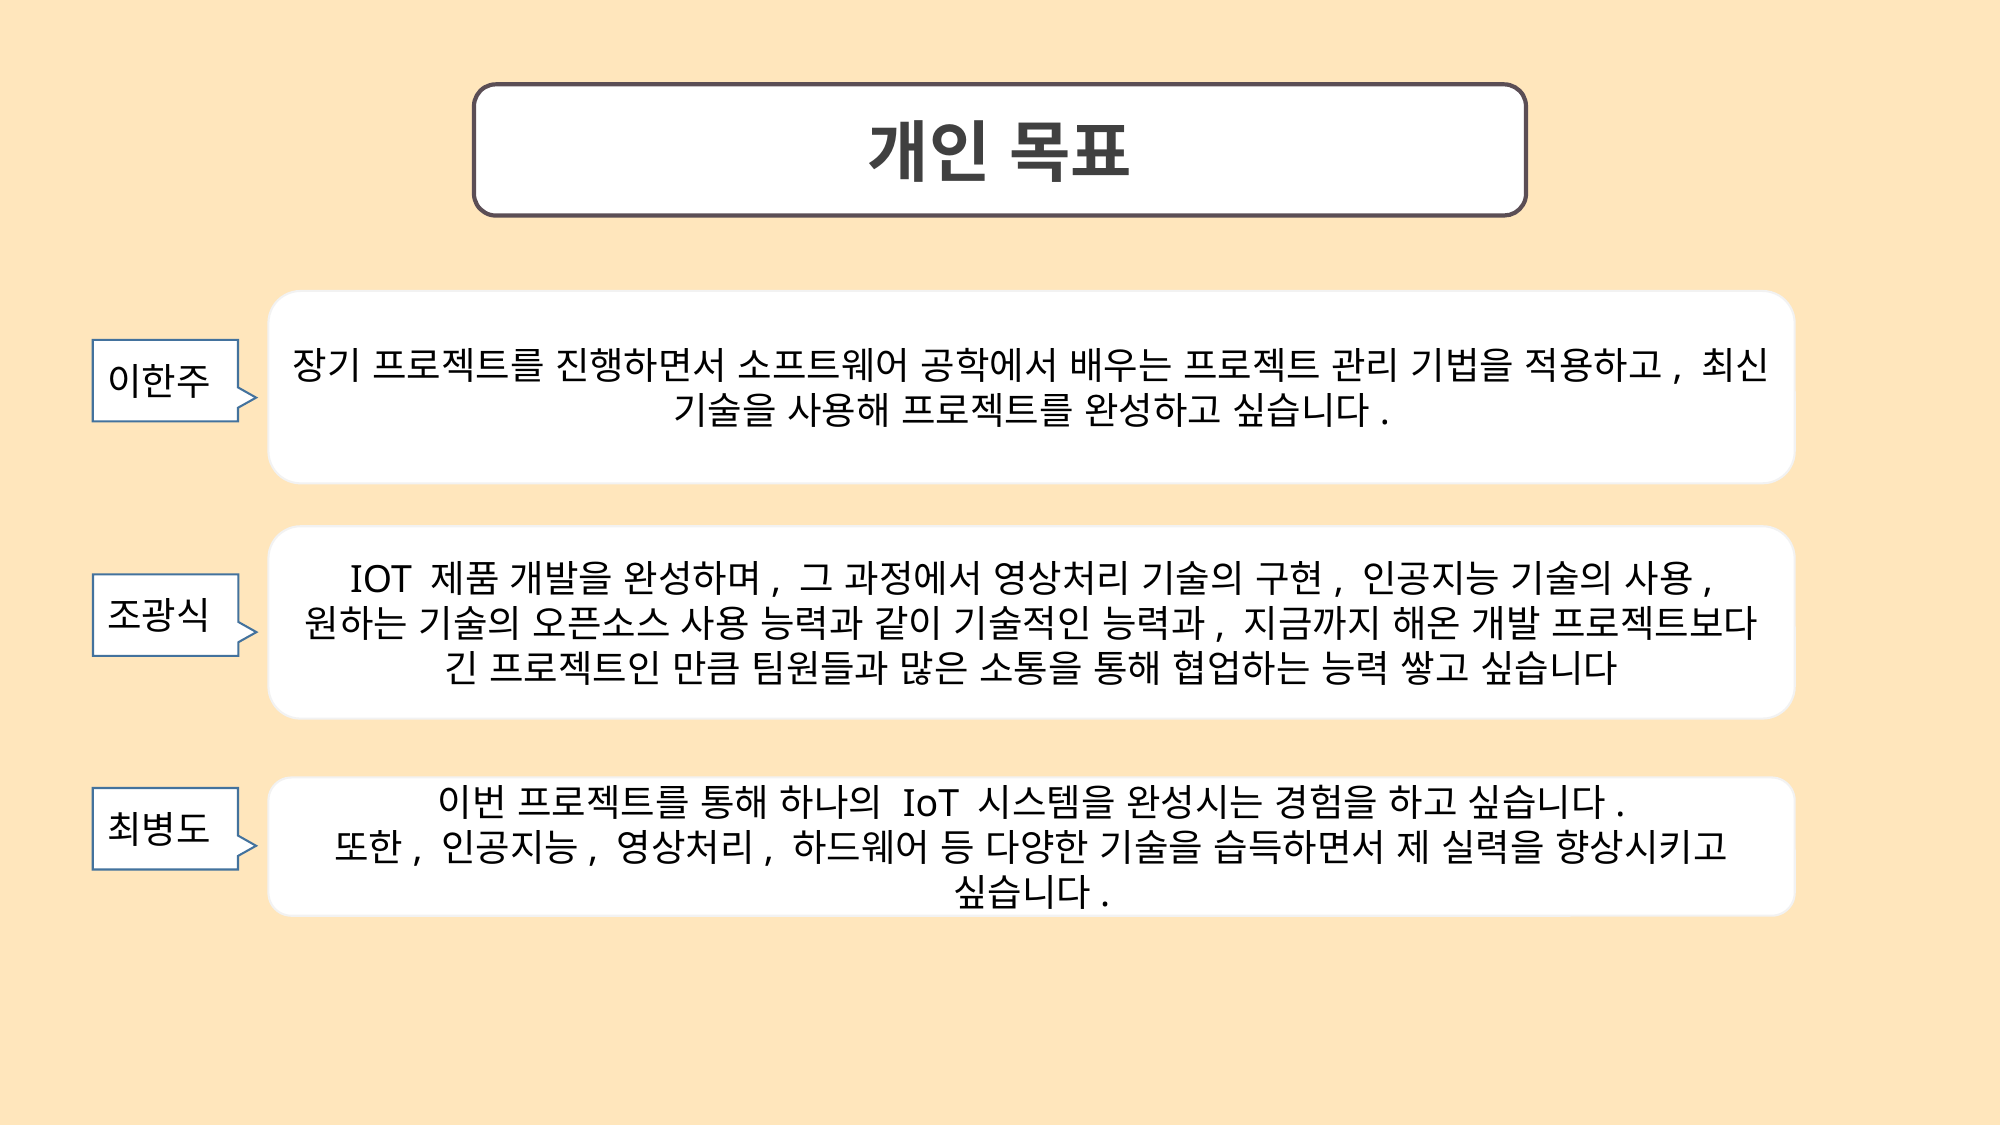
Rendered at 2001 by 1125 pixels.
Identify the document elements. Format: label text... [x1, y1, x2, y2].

text_box 이번 프로젝트를 통해 하나의 IoT 시스템을 완성시는 경험을 하고 싶습니다. 또한, 인공지능, 영상처리, 하드웨어 등 다양한 기술을 습득하면서 제 실력을 향상시키고 싶습니다. [267, 776, 1796, 917]
text_box [91, 338, 240, 423]
text_box 개인 목표 [472, 83, 1528, 217]
text_box 조광식 [92, 584, 308, 645]
text_box [91, 573, 240, 657]
text_box IOT 제품 개발을 완성하며, 그 과정에서 영상처리 기술의 구현, 인공지능 기술의 사용, 원하는 기술의 오픈소스 사용 능력과 같이 기술적인 능력과, 지금까지 해온 개발 프로젝트보다 긴 프로젝트인 만큼 팀원들과 많은 소통을 통해 협업하는 능력 쌓고 싶습니다 [267, 525, 1796, 720]
text_box 장기 프로젝트를 진행하면서 소프트웨어 공학에서 배우는 프로젝트 관리 기법을 적용하고, 최신 기술을 사용해 프로젝트를 완성하고 싶습니다. [267, 289, 1796, 485]
text_box 이한주 [92, 350, 267, 410]
text_box [91, 786, 240, 871]
text_box 최병도 [92, 798, 308, 859]
